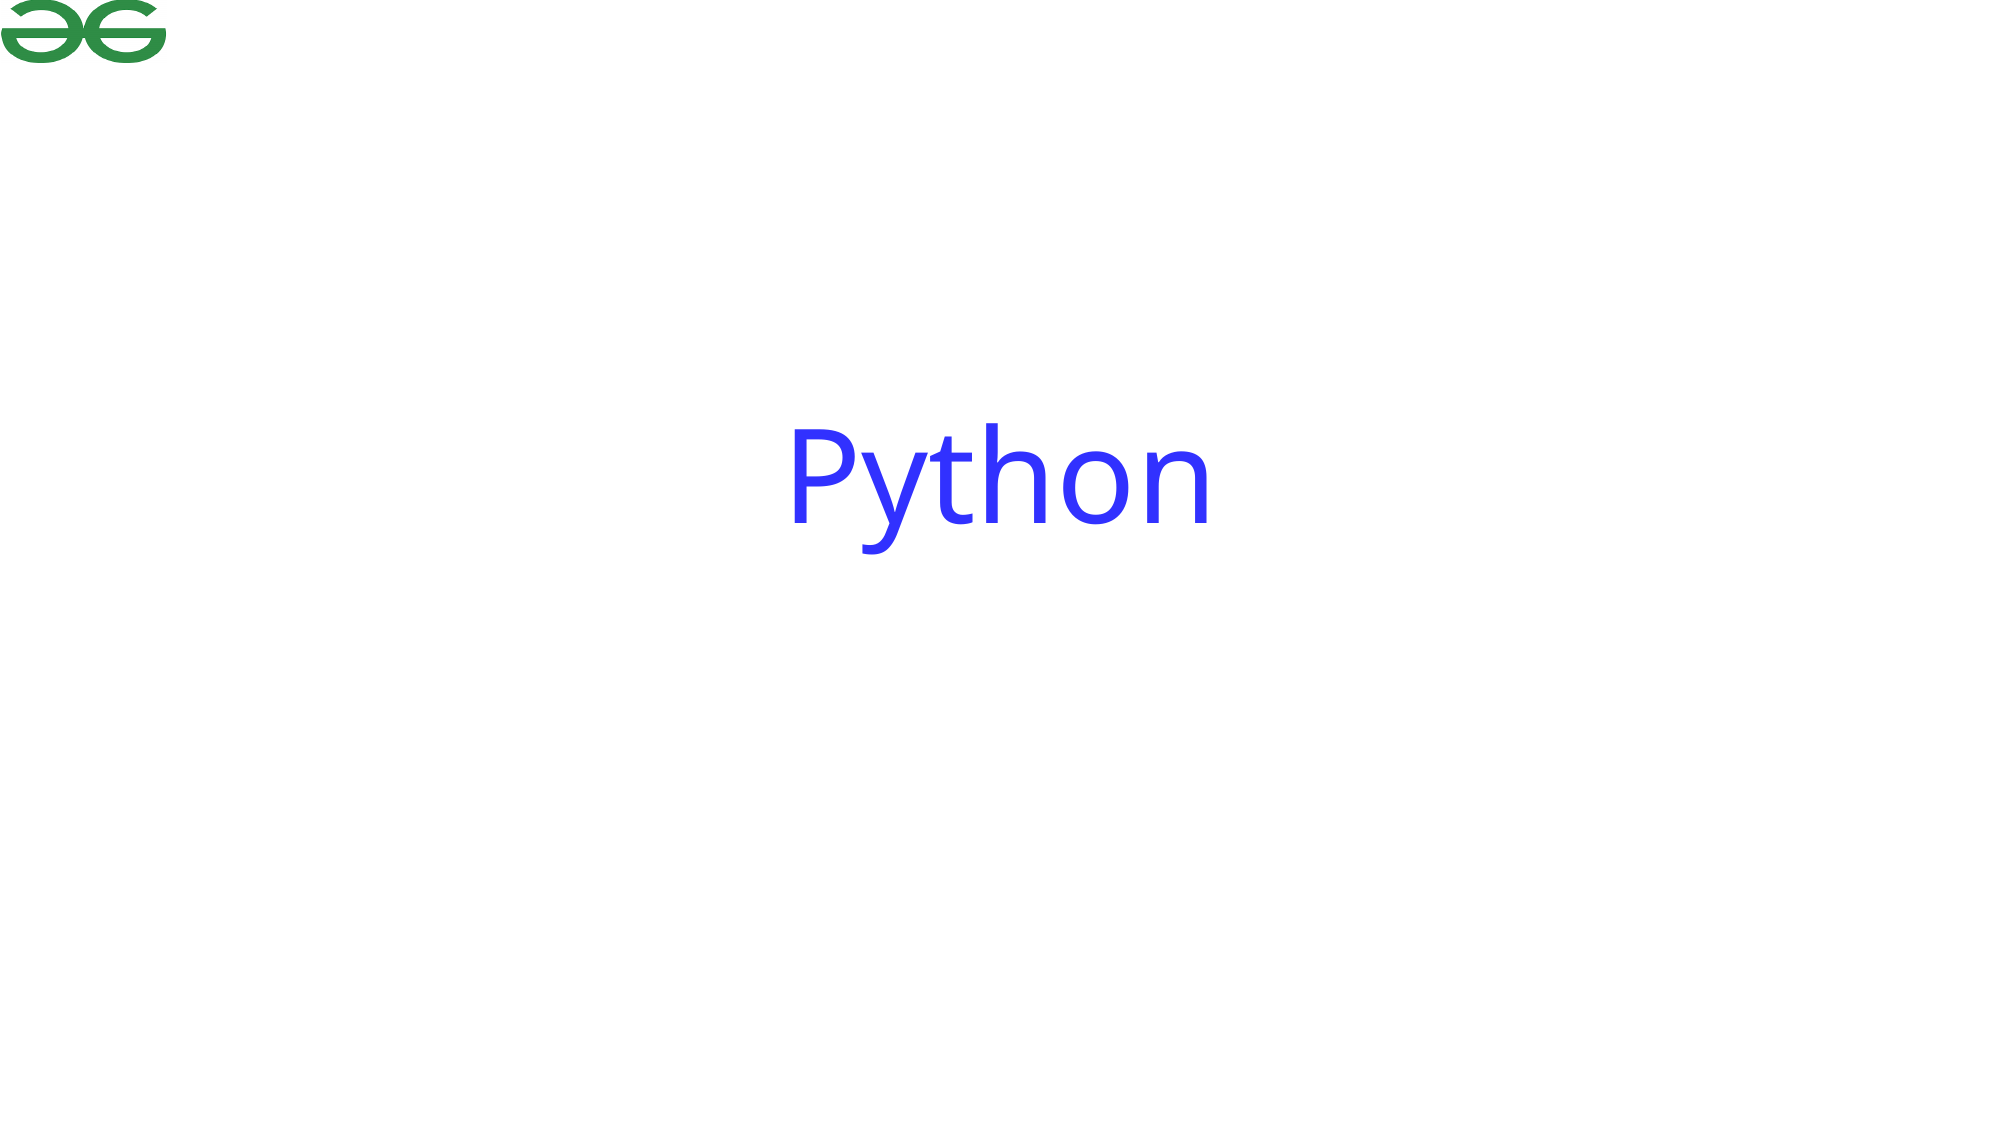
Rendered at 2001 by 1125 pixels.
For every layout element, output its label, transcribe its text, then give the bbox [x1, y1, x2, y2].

text_box Python [437, 212, 1563, 750]
picture [1, 0, 167, 63]
